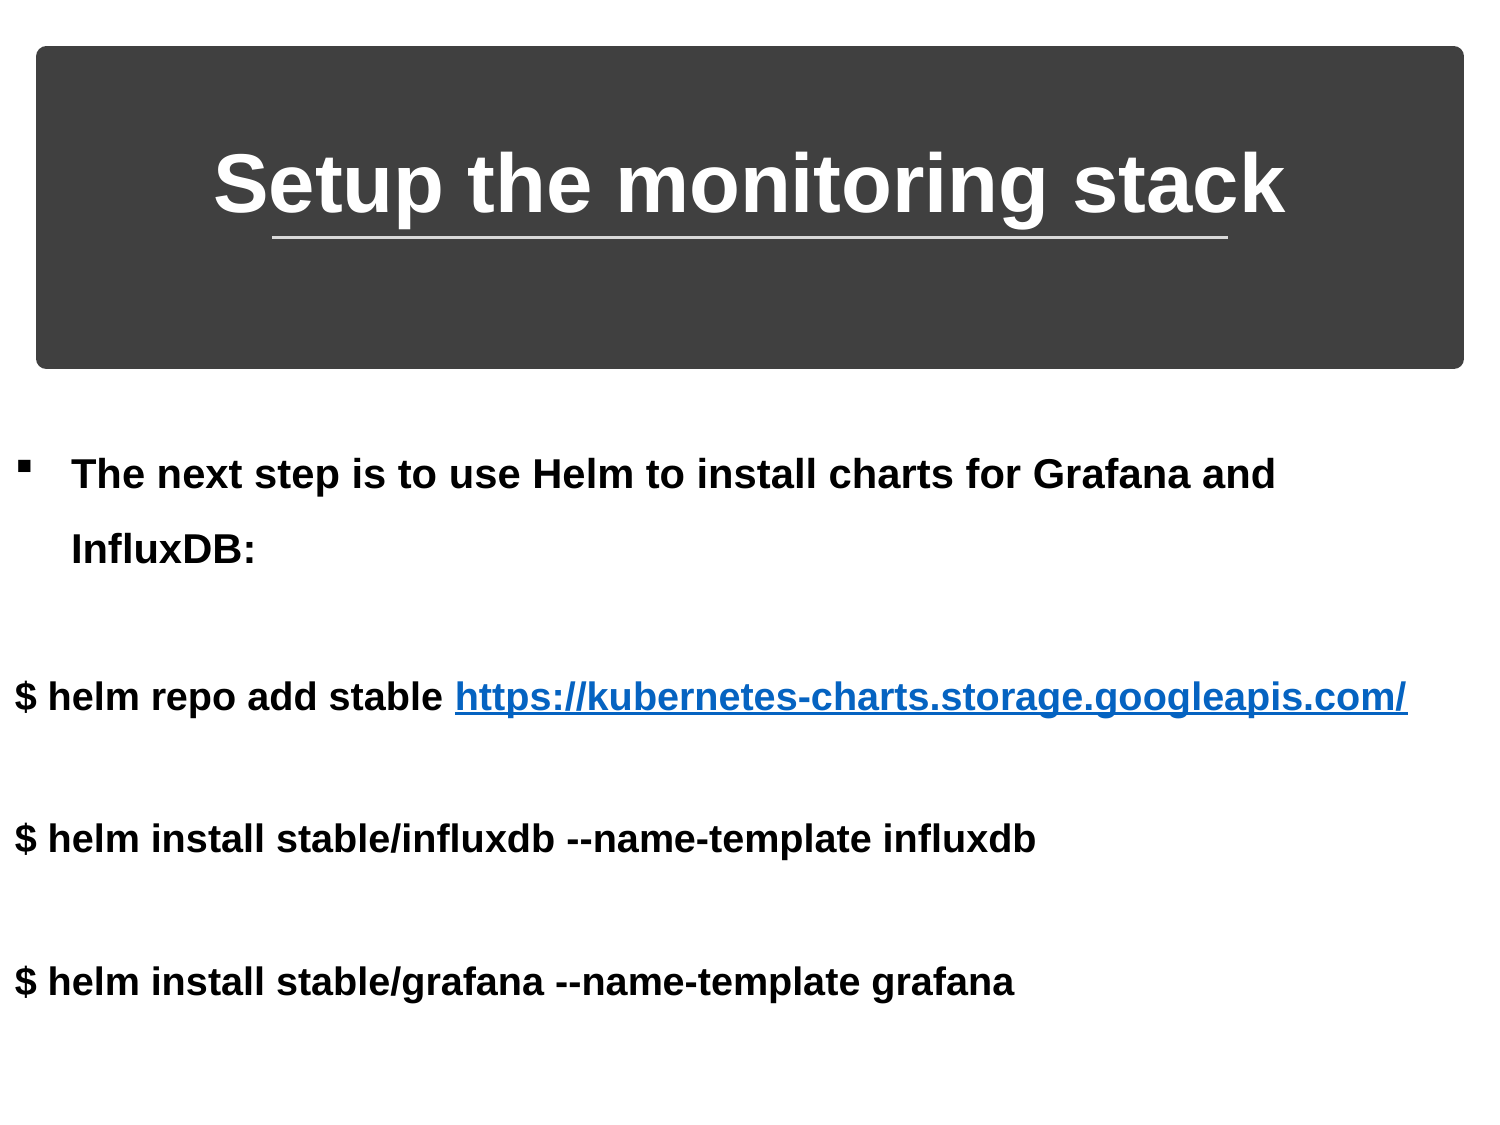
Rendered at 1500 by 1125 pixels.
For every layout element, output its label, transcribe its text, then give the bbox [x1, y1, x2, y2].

text_box The next step is to use Helm to install charts for Grafana and InfluxDB: $ helm repo add stable https://kubernetes-charts.storage.googleapis.com/ $ helm install stable/influxdb --name-template influxdb $ helm install stable/grafana --name-template grafana [0, 414, 1488, 1011]
title Setup the monitoring stack [64, 141, 1436, 238]
text_box [44, 54, 1456, 361]
